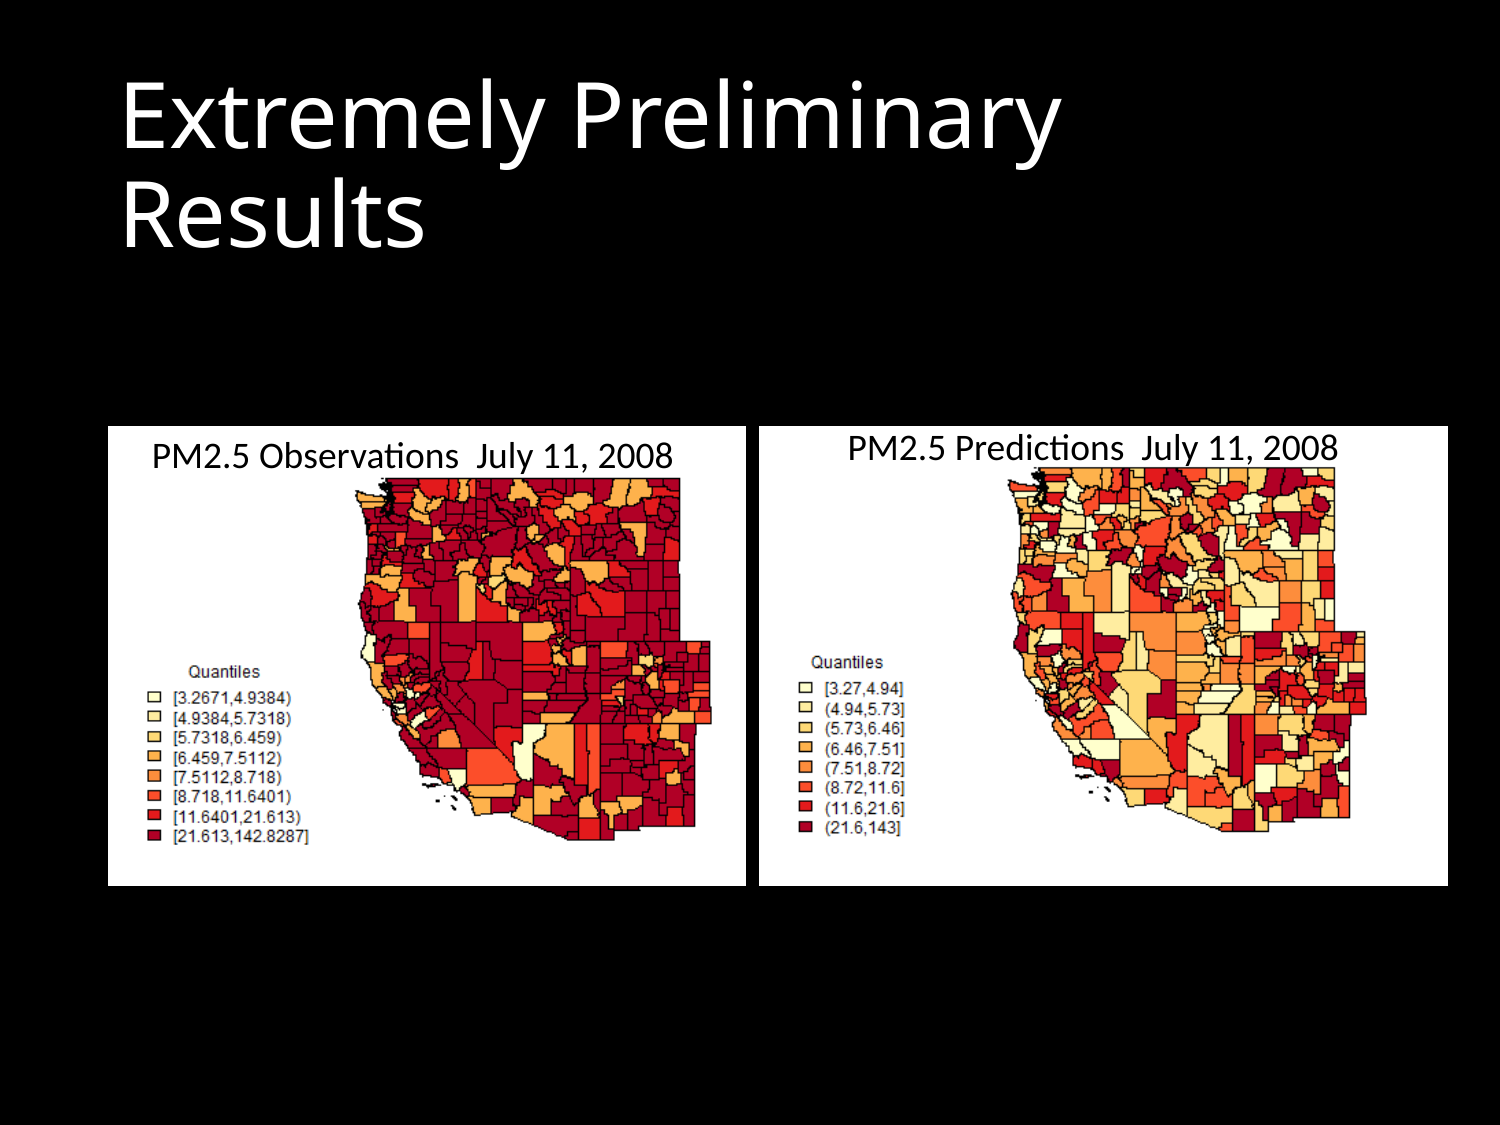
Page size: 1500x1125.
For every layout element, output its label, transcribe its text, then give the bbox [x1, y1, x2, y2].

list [759, 426, 1448, 886]
title Extremely Preliminary Results [103, 59, 1397, 278]
text_box PM2.5 Predictions July 11, 2008 [832, 415, 1479, 476]
picture [108, 426, 746, 886]
text_box PM2.5 Observations July 11, 2008 [137, 423, 783, 483]
